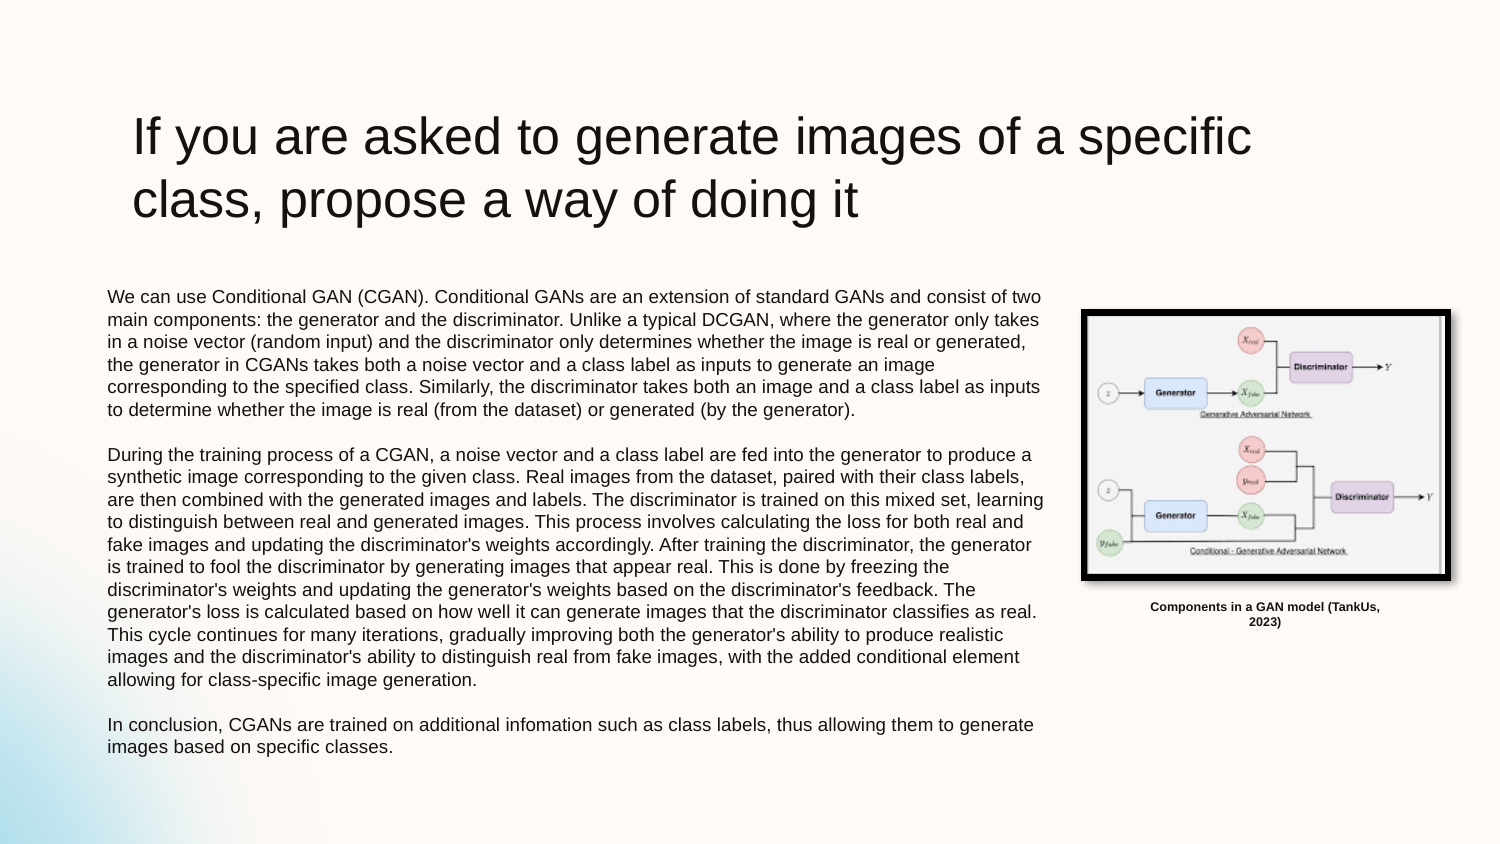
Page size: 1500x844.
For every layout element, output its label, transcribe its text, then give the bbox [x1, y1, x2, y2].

title If you are asked to generate images of a specific class, propose a way of doing it [117, 87, 1383, 178]
subtitle We can use Conditional GAN (CGAN). Conditional GANs are an extension of standard GANs and consist of two main components: the generator and the discriminator. Unlike a typical DCGAN, where the generator only takes in a noise vector (random input) and the discriminator only determines whether the image is real or generated, the generator in CGANs takes both a noise vector and a class label as inputs to generate an image corresponding to the specified class. Similarly, the discriminator takes both an image and a class label as inputs to determine whether the image is real (from the dataset) or generated (by the generator). During the training process of a CGAN, a noise vector and a class label are fed into the generator to produce a synthetic image corresponding to the given class. Real images from the dataset, paired with their class labels, are then combined with the generated images and labels. The discriminator is trained on this mixed set, learning to distinguish between real and generated images. This process involves calculating the loss for both real and fake images and updating the discriminator's weights accordingly. After training the discriminator, the generator is trained to fool the discriminator by generating images that appear real. This is done by freezing the discriminator's weights and updating the generator's weights based on the discriminator's feedback. The generator's loss is calculated based on how well it can generate images that the discriminator classifies as real. This cycle continues for many iterations, gradually improving both the generator's ability to produce realistic images and the discriminator's ability to distinguish real from fake images, with the added conditional element allowing for class-specific image generation. In conclusion, CGANs are trained on additional infomation such as class labels, thus allowing them to generate images based on specific classes. [92, 269, 1060, 704]
picture [1086, 315, 1446, 575]
text_box Components in a GAN model (TankUs, 2023) [1117, 590, 1414, 642]
picture [0, 104, 673, 844]
